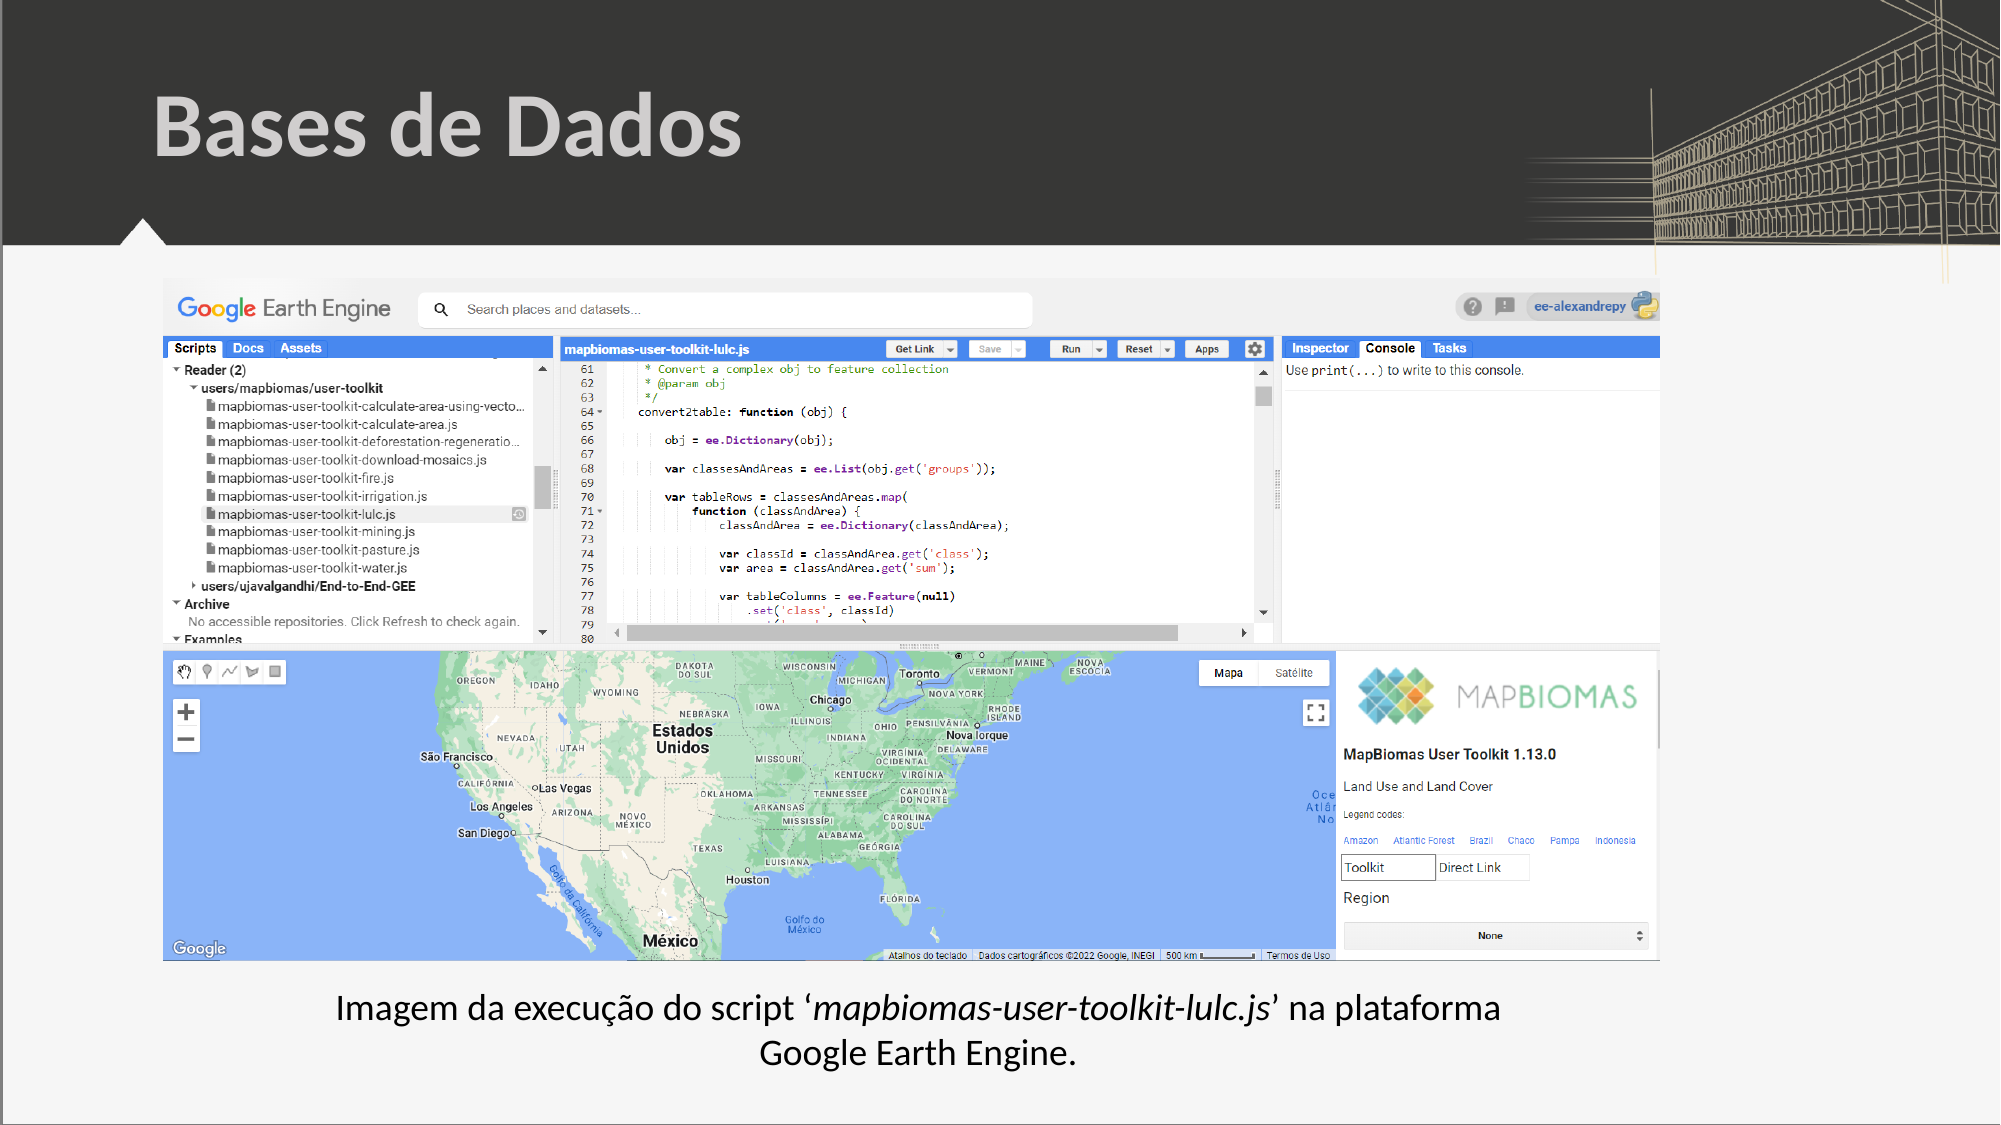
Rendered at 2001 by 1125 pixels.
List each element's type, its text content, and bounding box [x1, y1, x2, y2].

title Bases de Dados [137, 33, 1649, 220]
text_box Imagem da execução do script ‘mapbiomas-user-toolkit-lulc.js’ na plataforma Google Earth Engine. [264, 975, 1573, 1081]
picture [0, 0, 2000, 1125]
